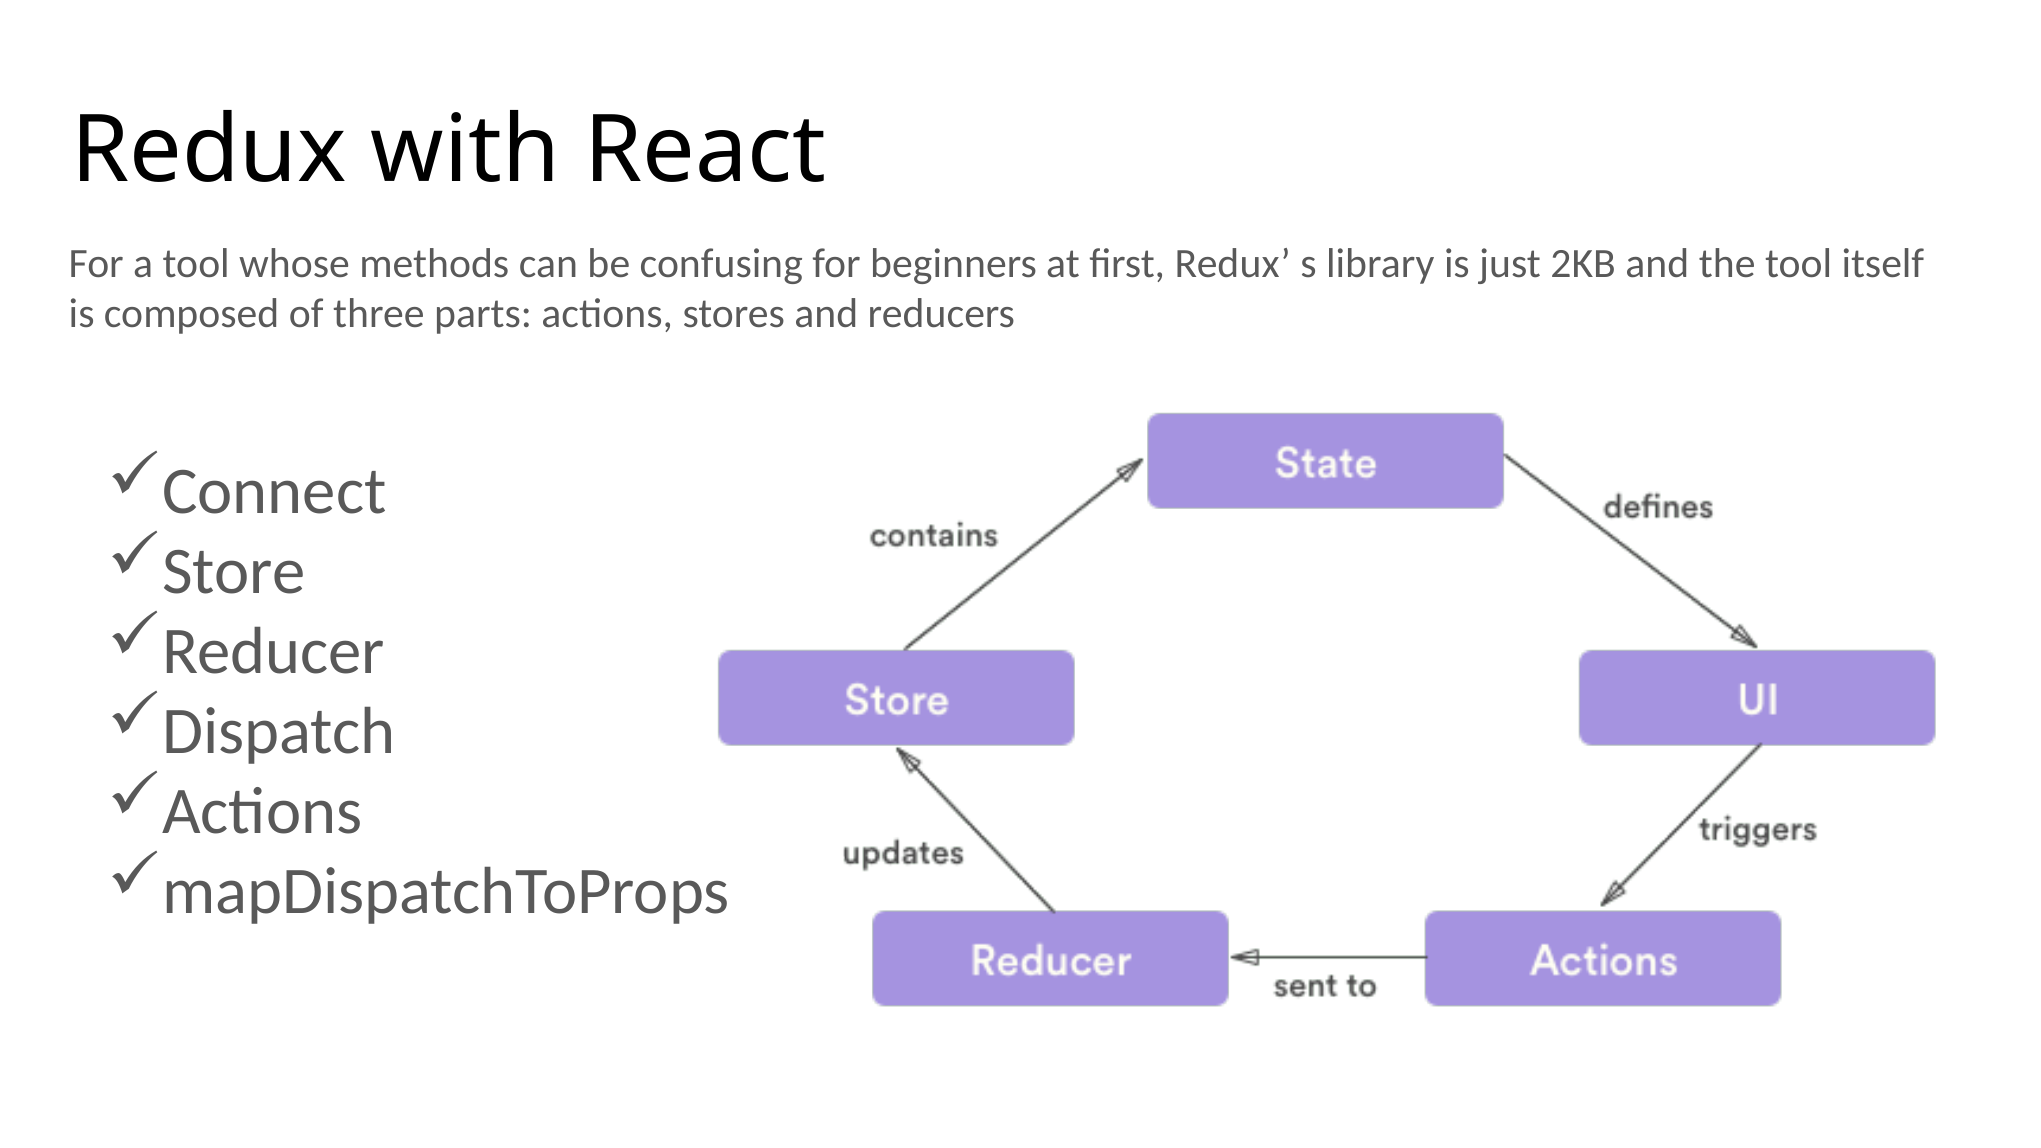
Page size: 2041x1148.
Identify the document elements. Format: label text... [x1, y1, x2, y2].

picture [686, 362, 1969, 1062]
text_box For a tool whose methods can be confusing for beginners at first, Redux’ s library is just 2KB and the tool itself is composed of three parts: actions, stores and reducers [53, 228, 1969, 344]
title Redux with React [71, 73, 1969, 201]
text_box Connect Store Reducer Dispatch Actions mapDispatchToProps [92, 439, 686, 1059]
